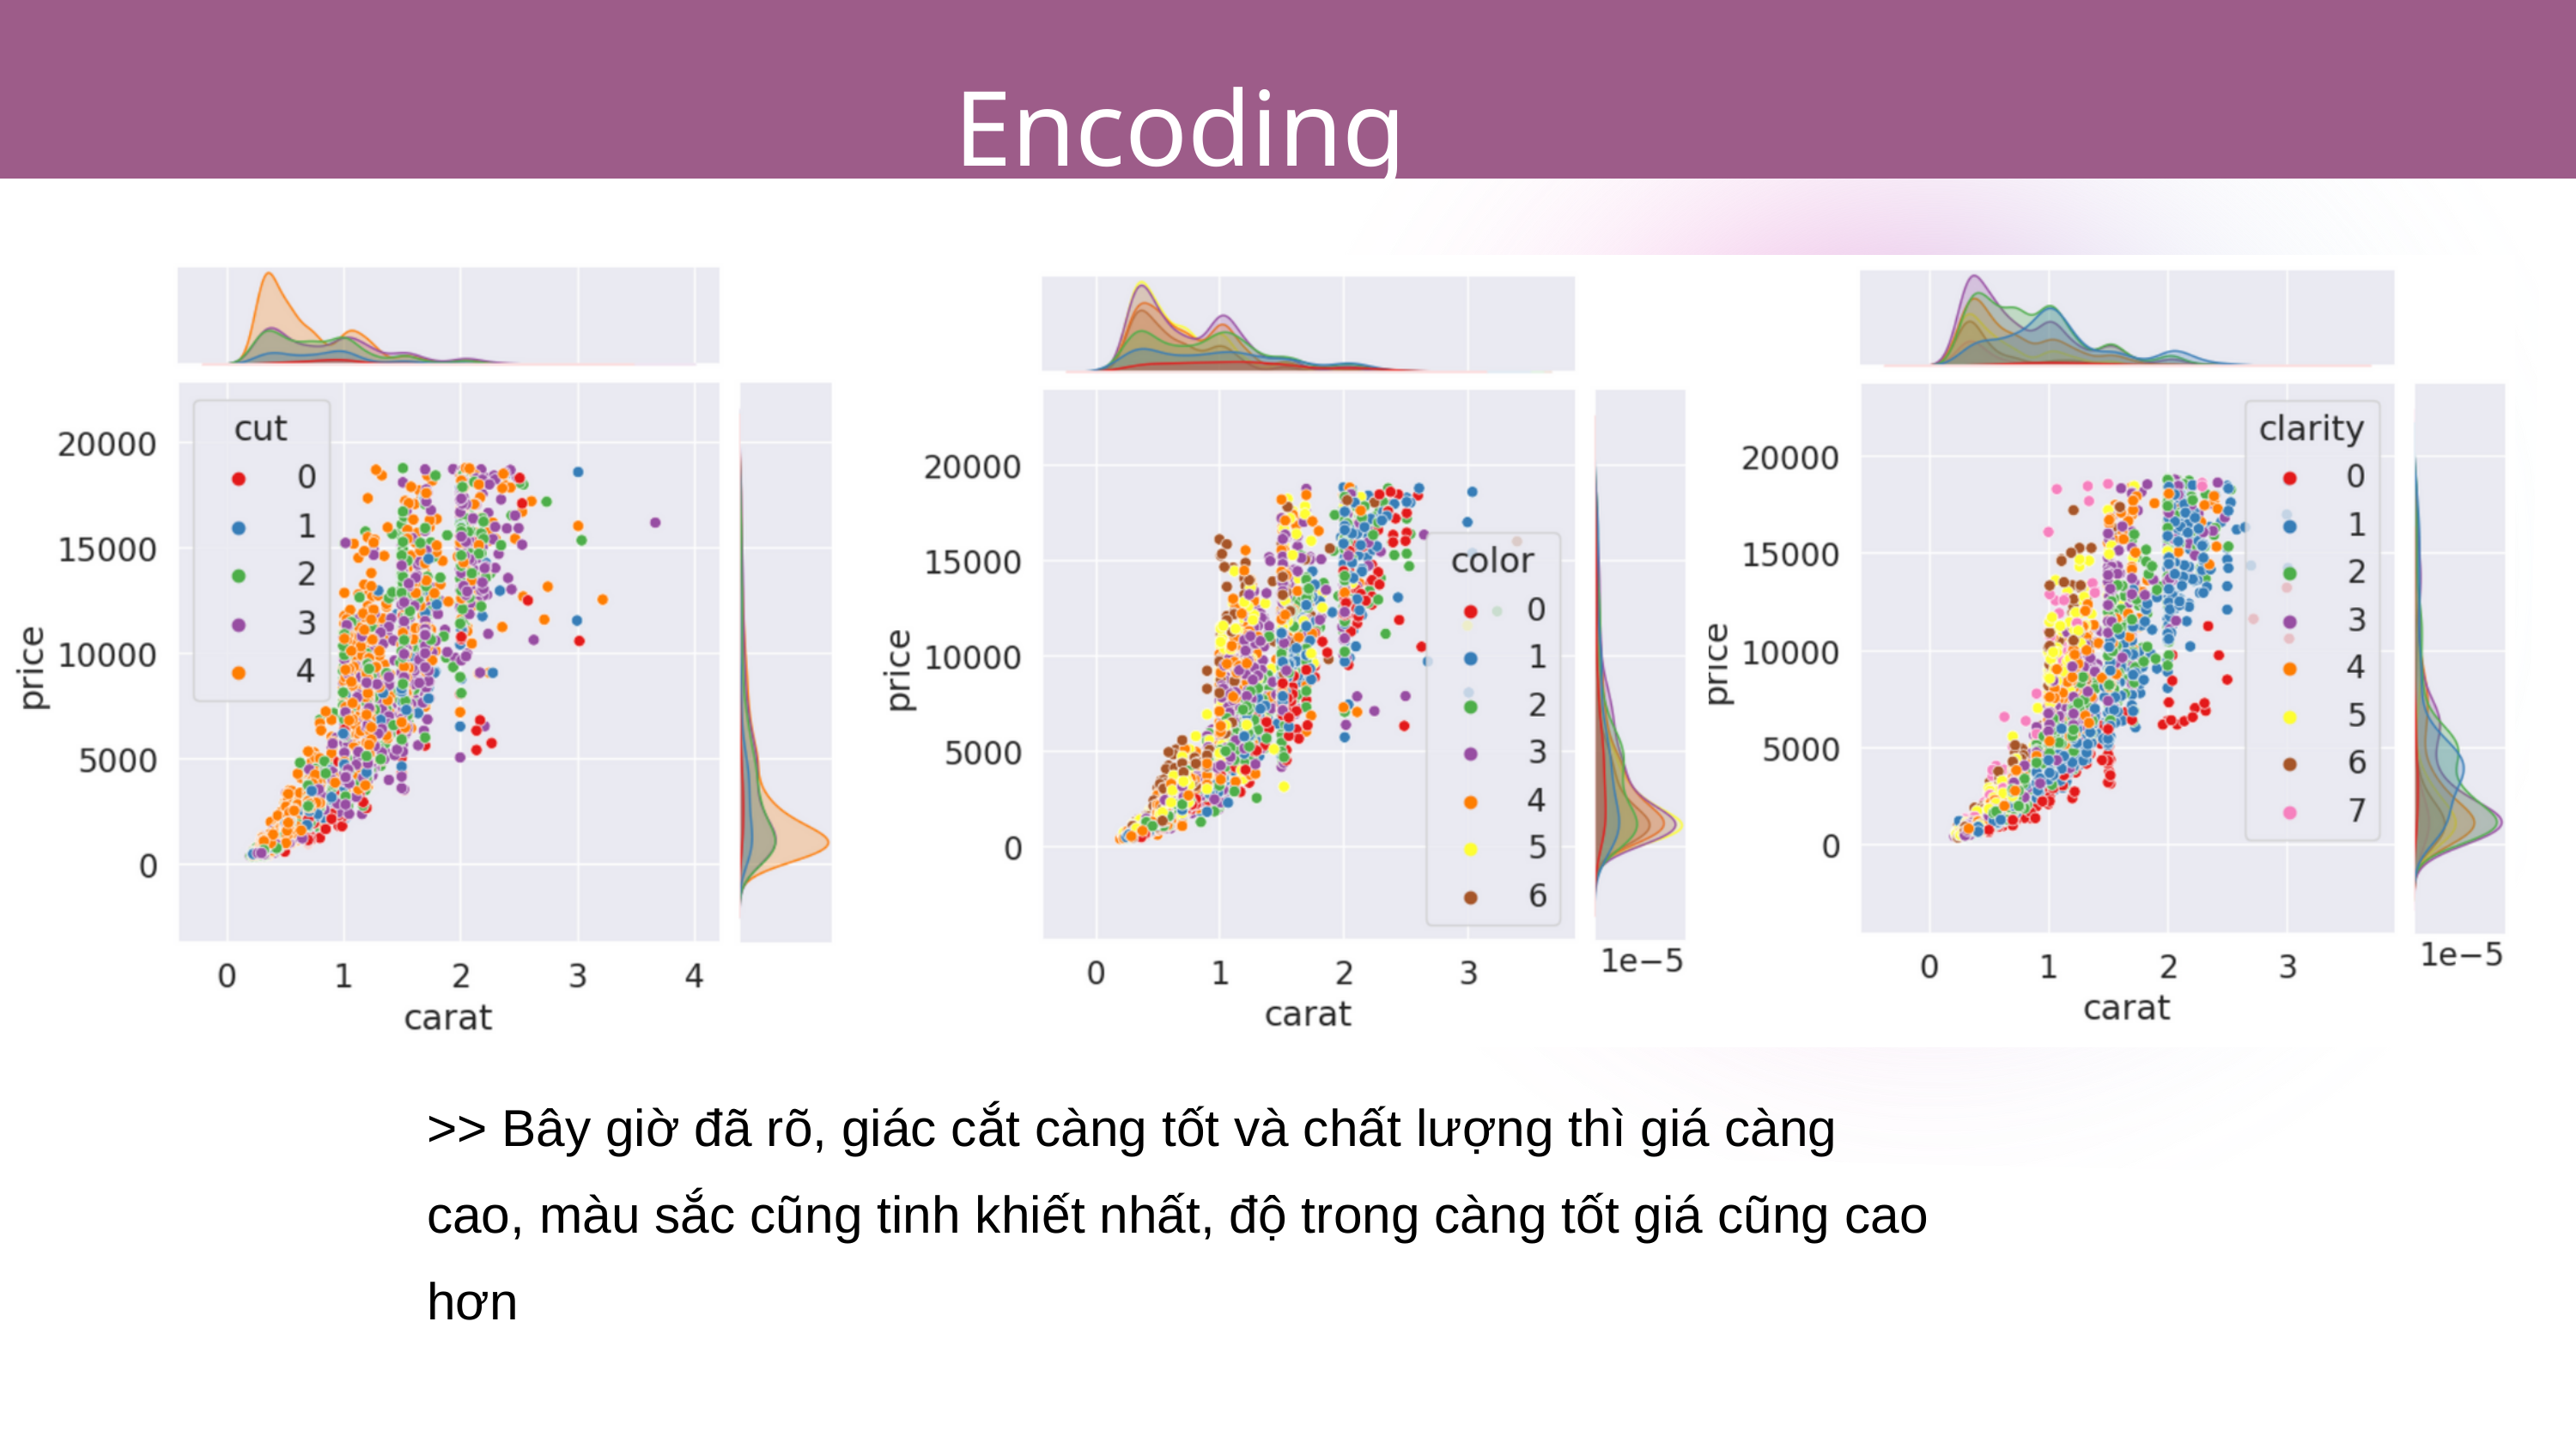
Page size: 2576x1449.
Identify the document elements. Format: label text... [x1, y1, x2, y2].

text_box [0, 0, 2576, 179]
text_box [1321, 189, 2542, 1178]
text_box [1708, 255, 2516, 1047]
text_box >> Bây giờ đã rõ, giác cắt càng tốt và chất lượng thì giá càng cao, màu sắc cũng tinh khiết nhất, độ trong càng tốt giá cũng cao hơn [427, 1069, 1934, 1403]
text_box [0, 255, 864, 1047]
text_box [867, 255, 1708, 1047]
